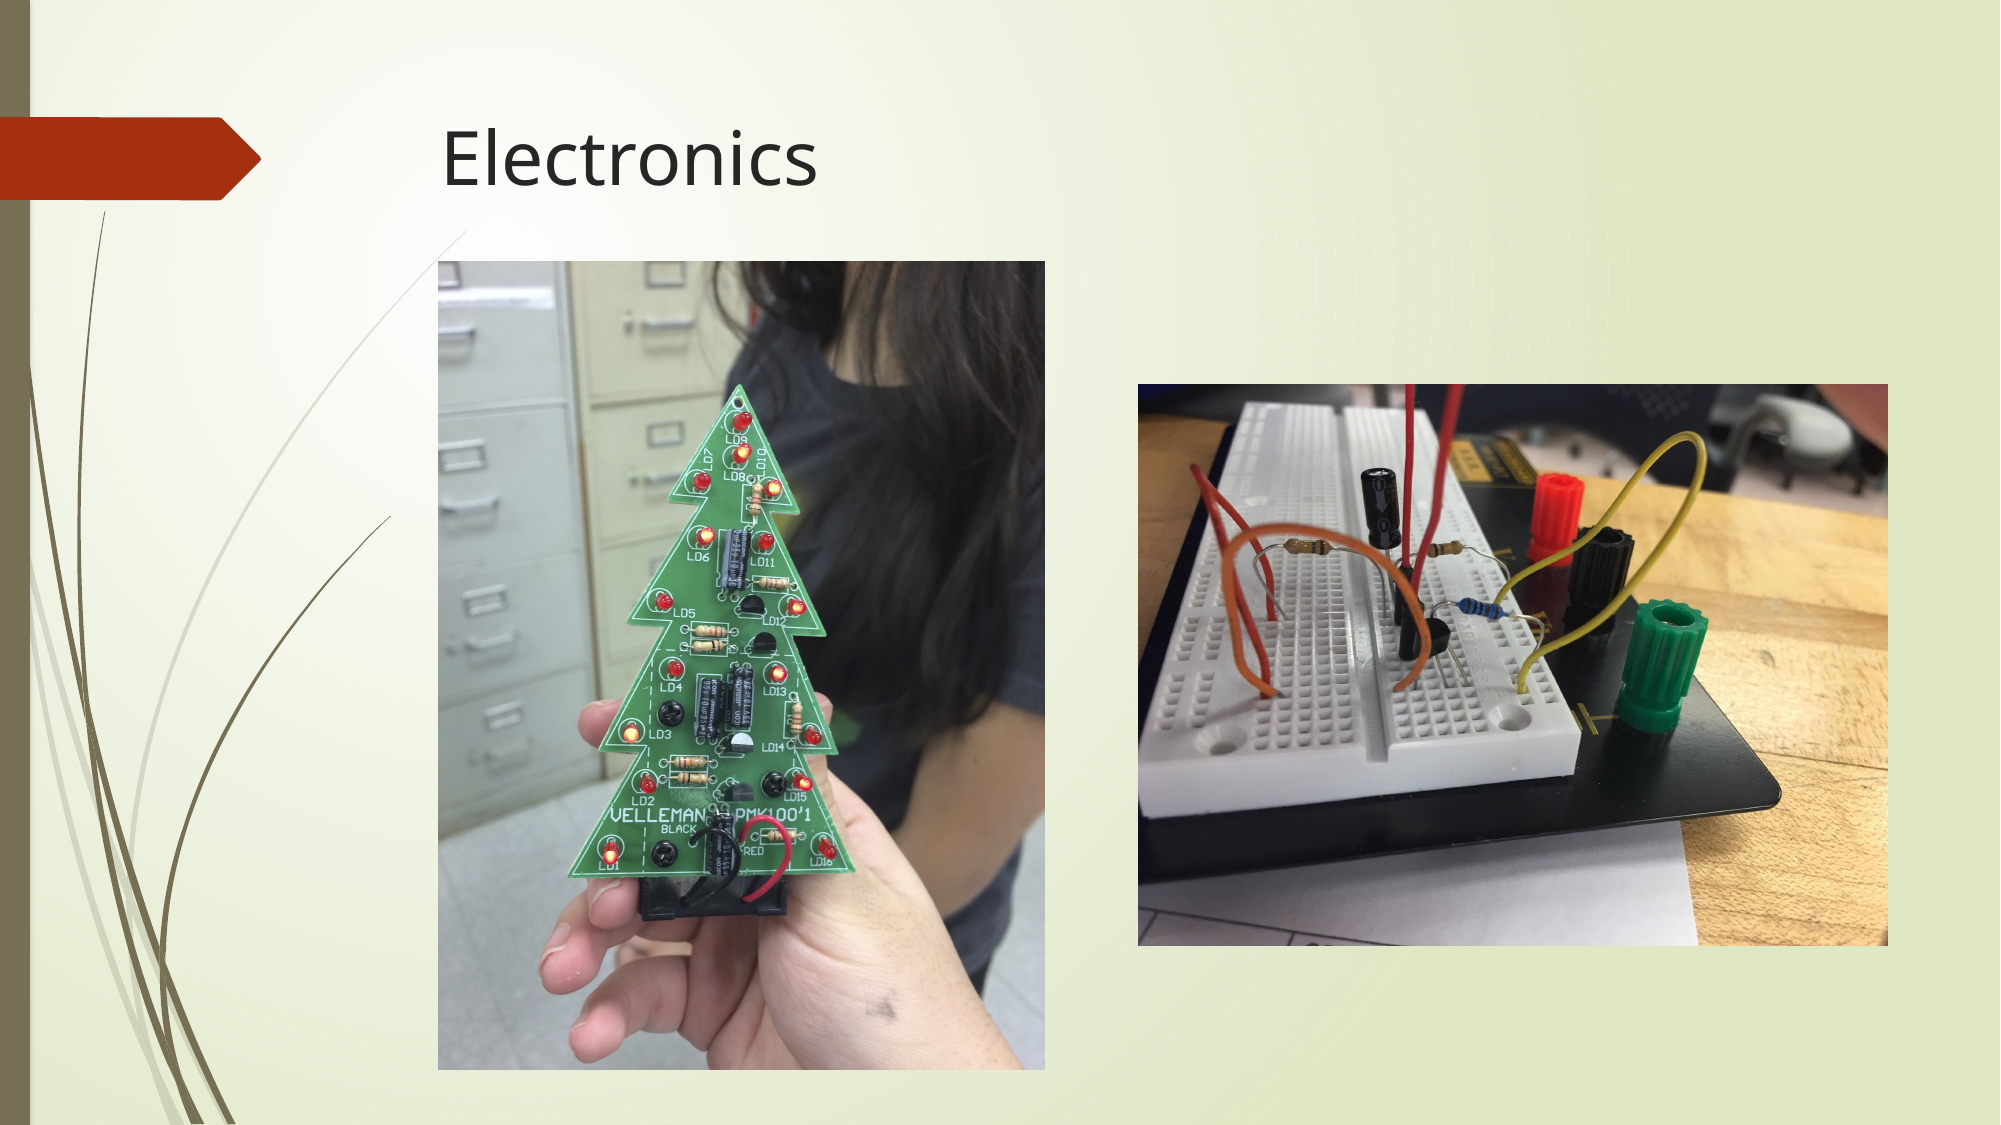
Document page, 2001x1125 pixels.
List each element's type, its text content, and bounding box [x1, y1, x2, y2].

picture [438, 260, 1045, 1070]
title Electronics [425, 102, 1888, 313]
picture [1138, 384, 1888, 947]
